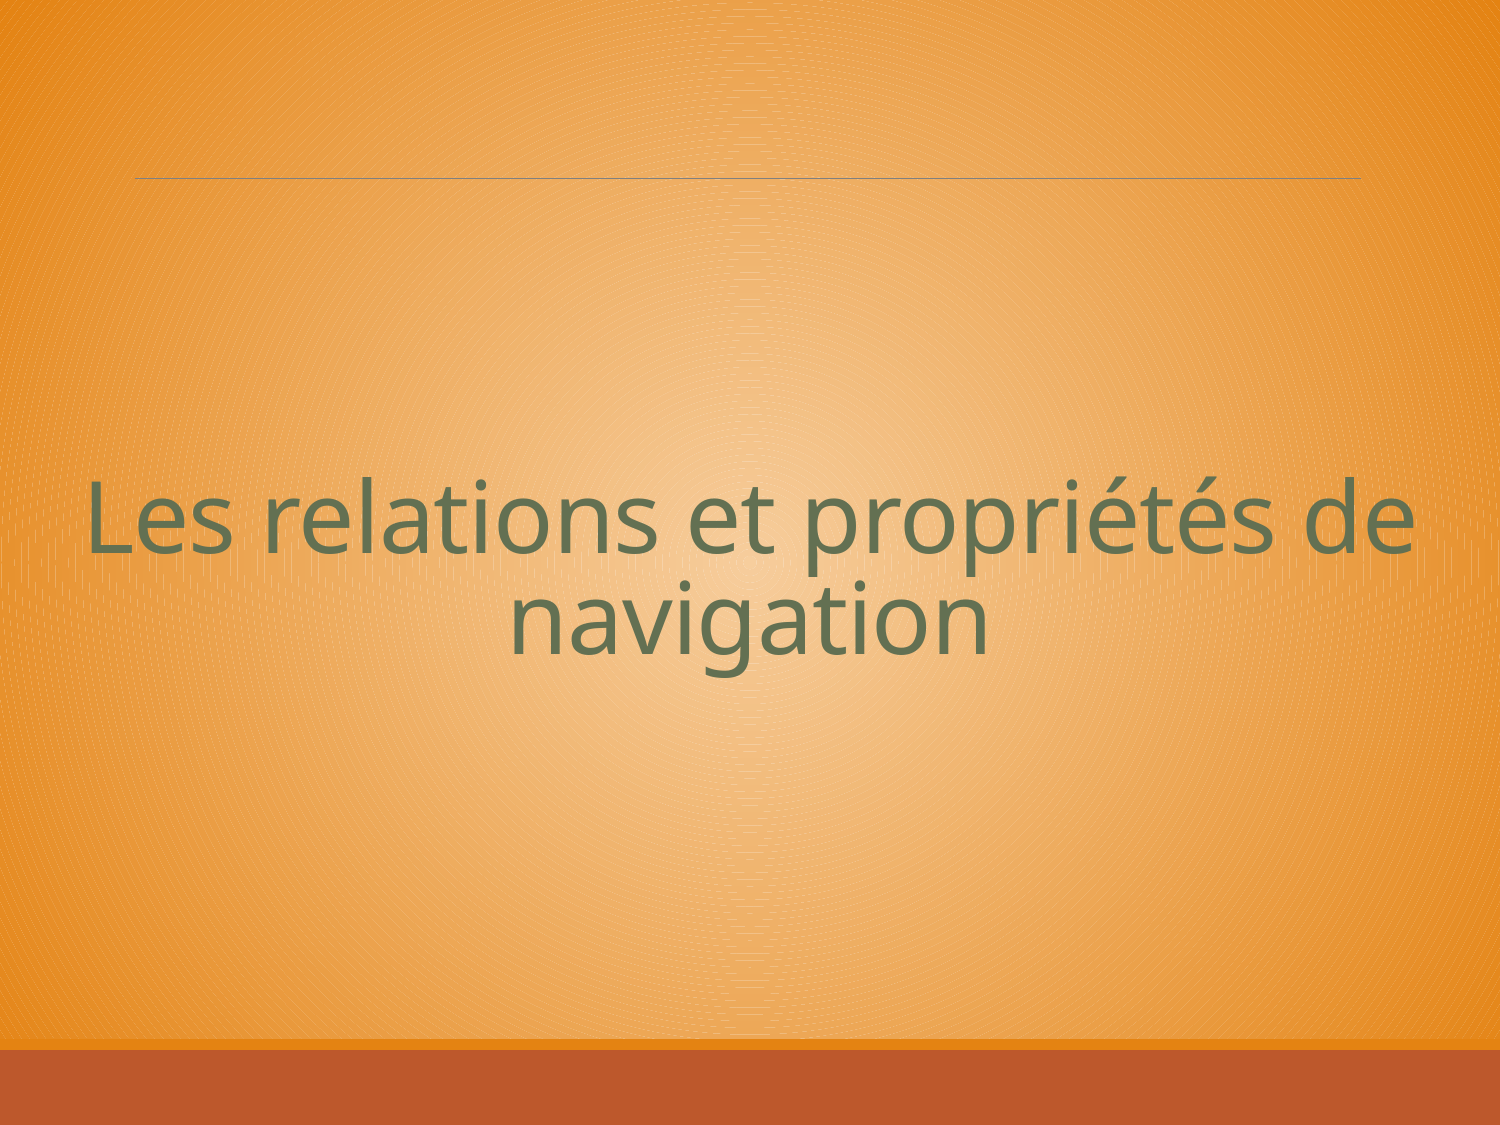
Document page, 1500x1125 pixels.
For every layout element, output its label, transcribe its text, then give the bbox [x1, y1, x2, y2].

title Les relations et propriétés de navigation [6, 441, 1494, 683]
